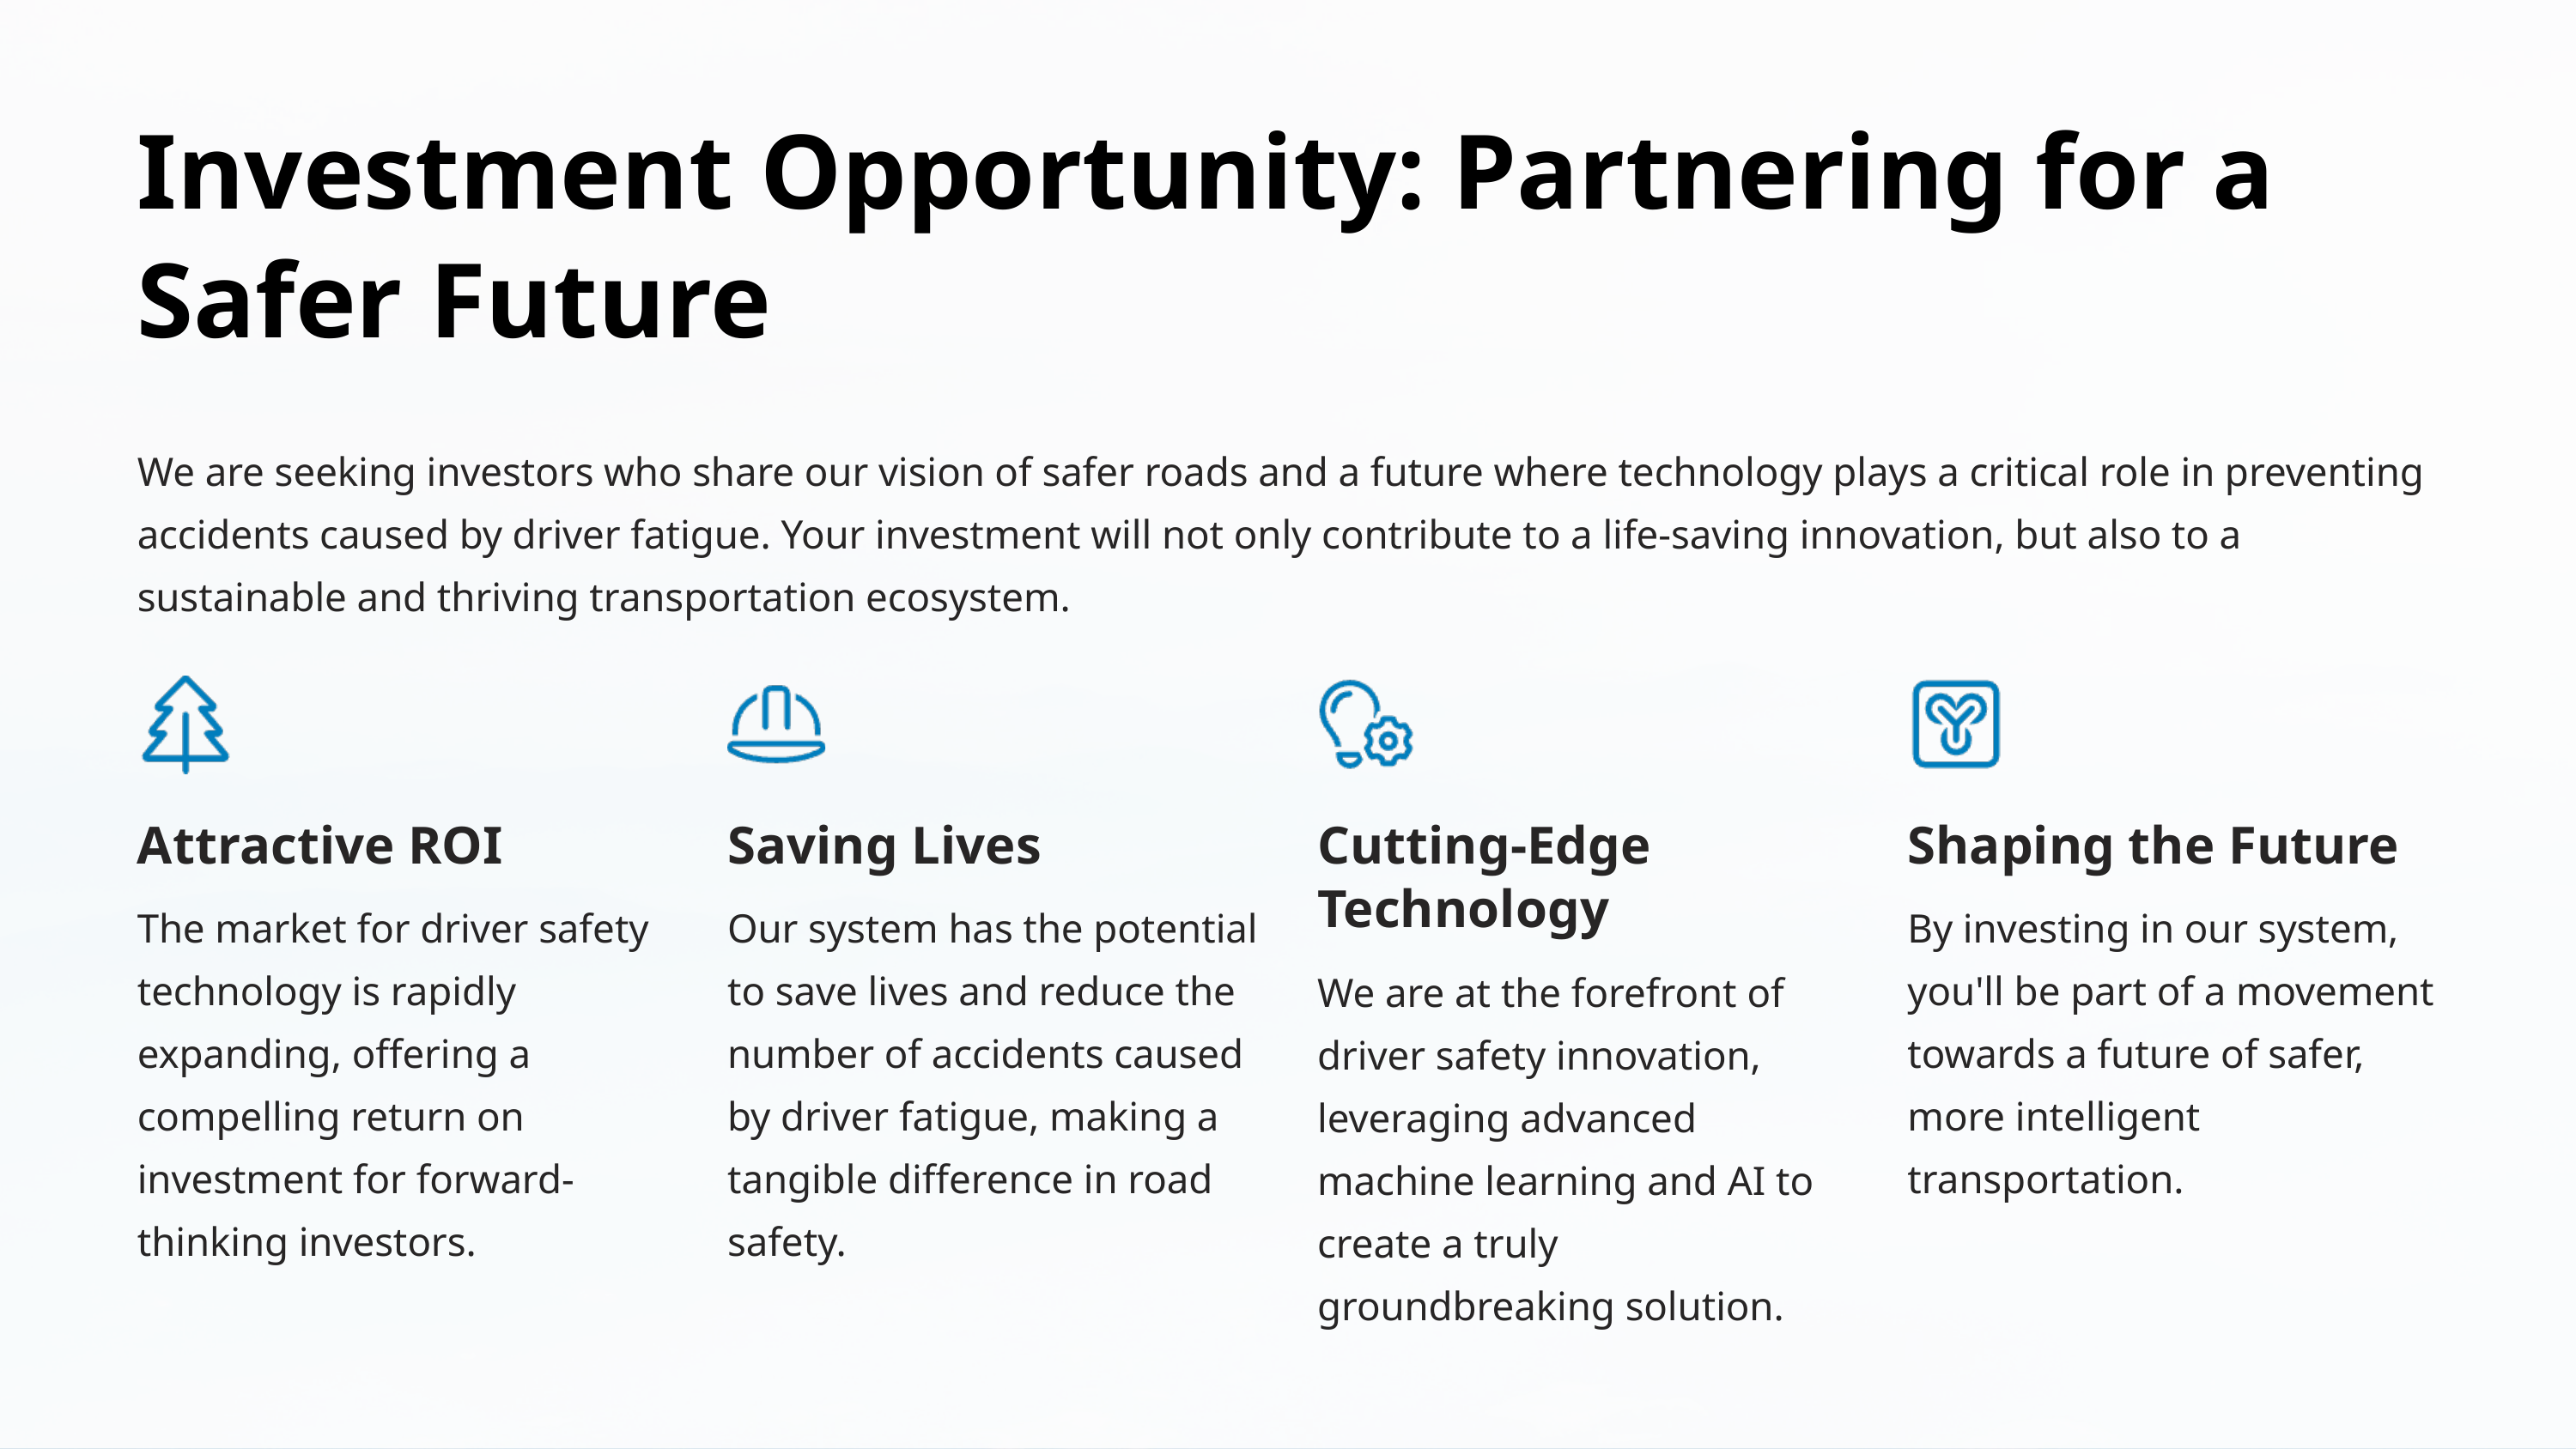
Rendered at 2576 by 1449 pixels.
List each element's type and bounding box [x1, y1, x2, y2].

text_box [0, 0, 2576, 1449]
